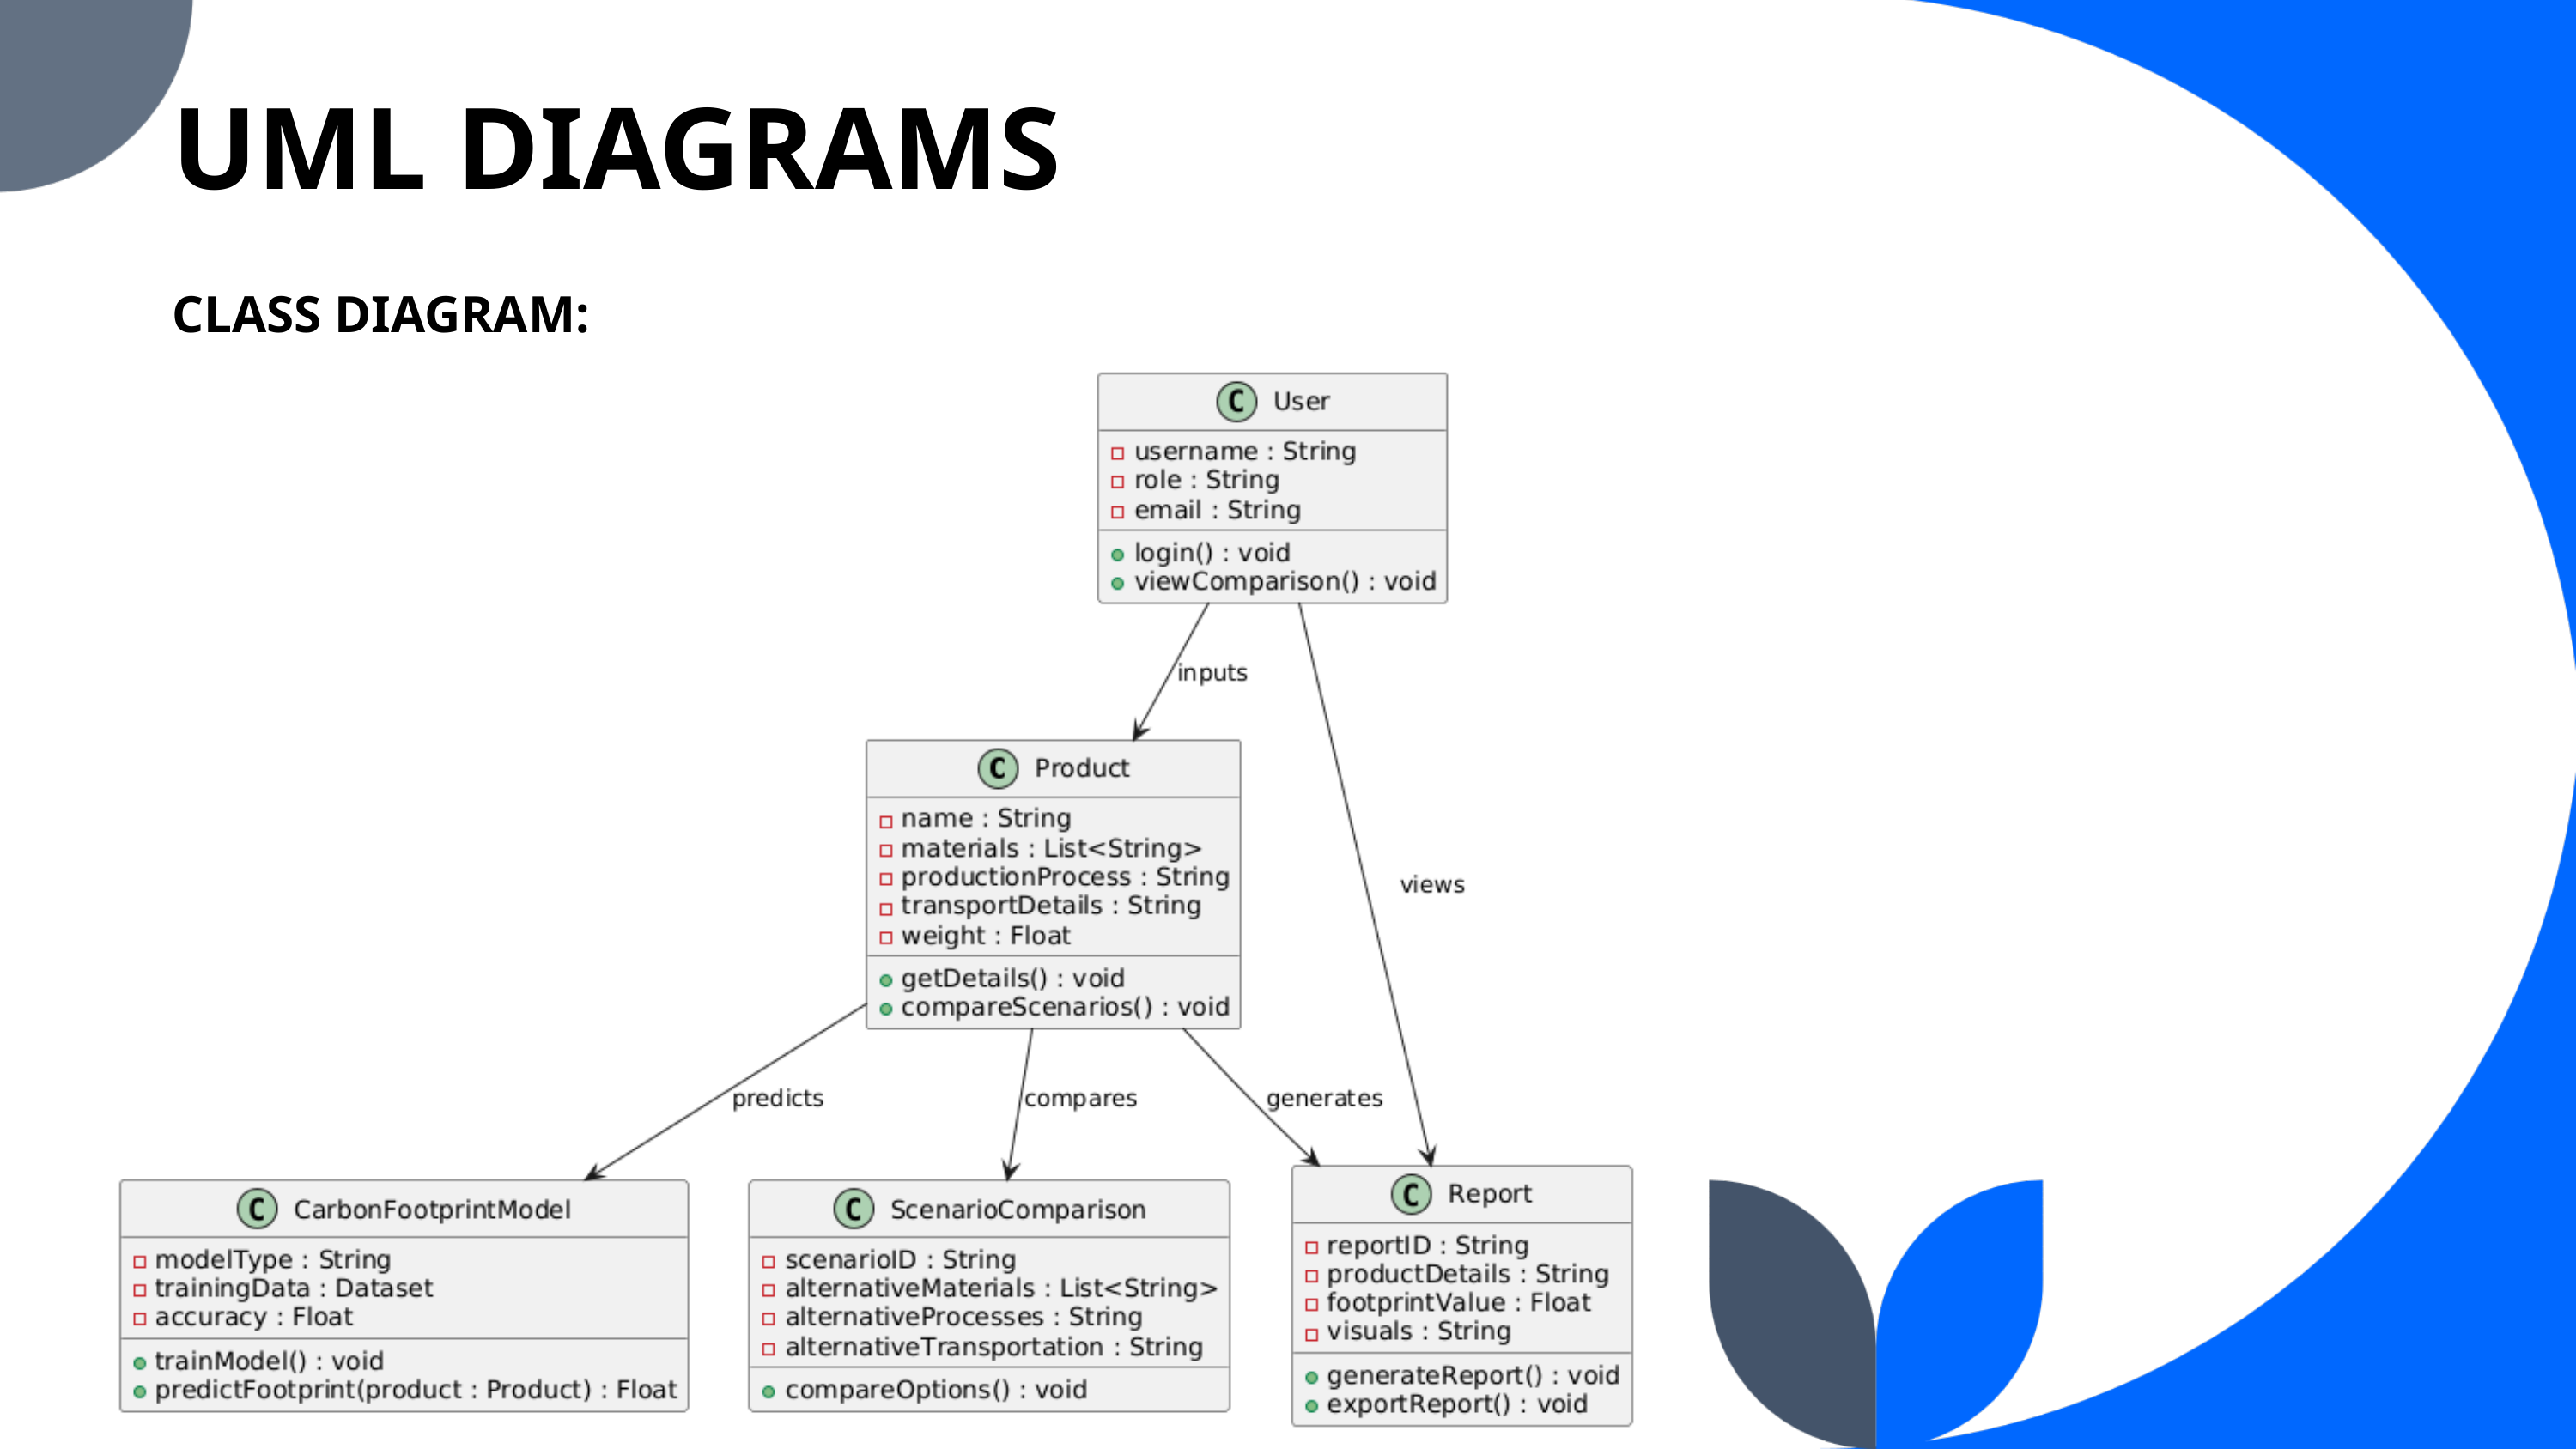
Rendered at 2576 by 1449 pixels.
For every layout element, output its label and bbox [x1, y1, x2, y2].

text_box [171, 90, 2175, 272]
text_box [171, 283, 2319, 346]
text_box [107, 361, 1643, 1436]
text_box [0, 0, 2576, 1449]
